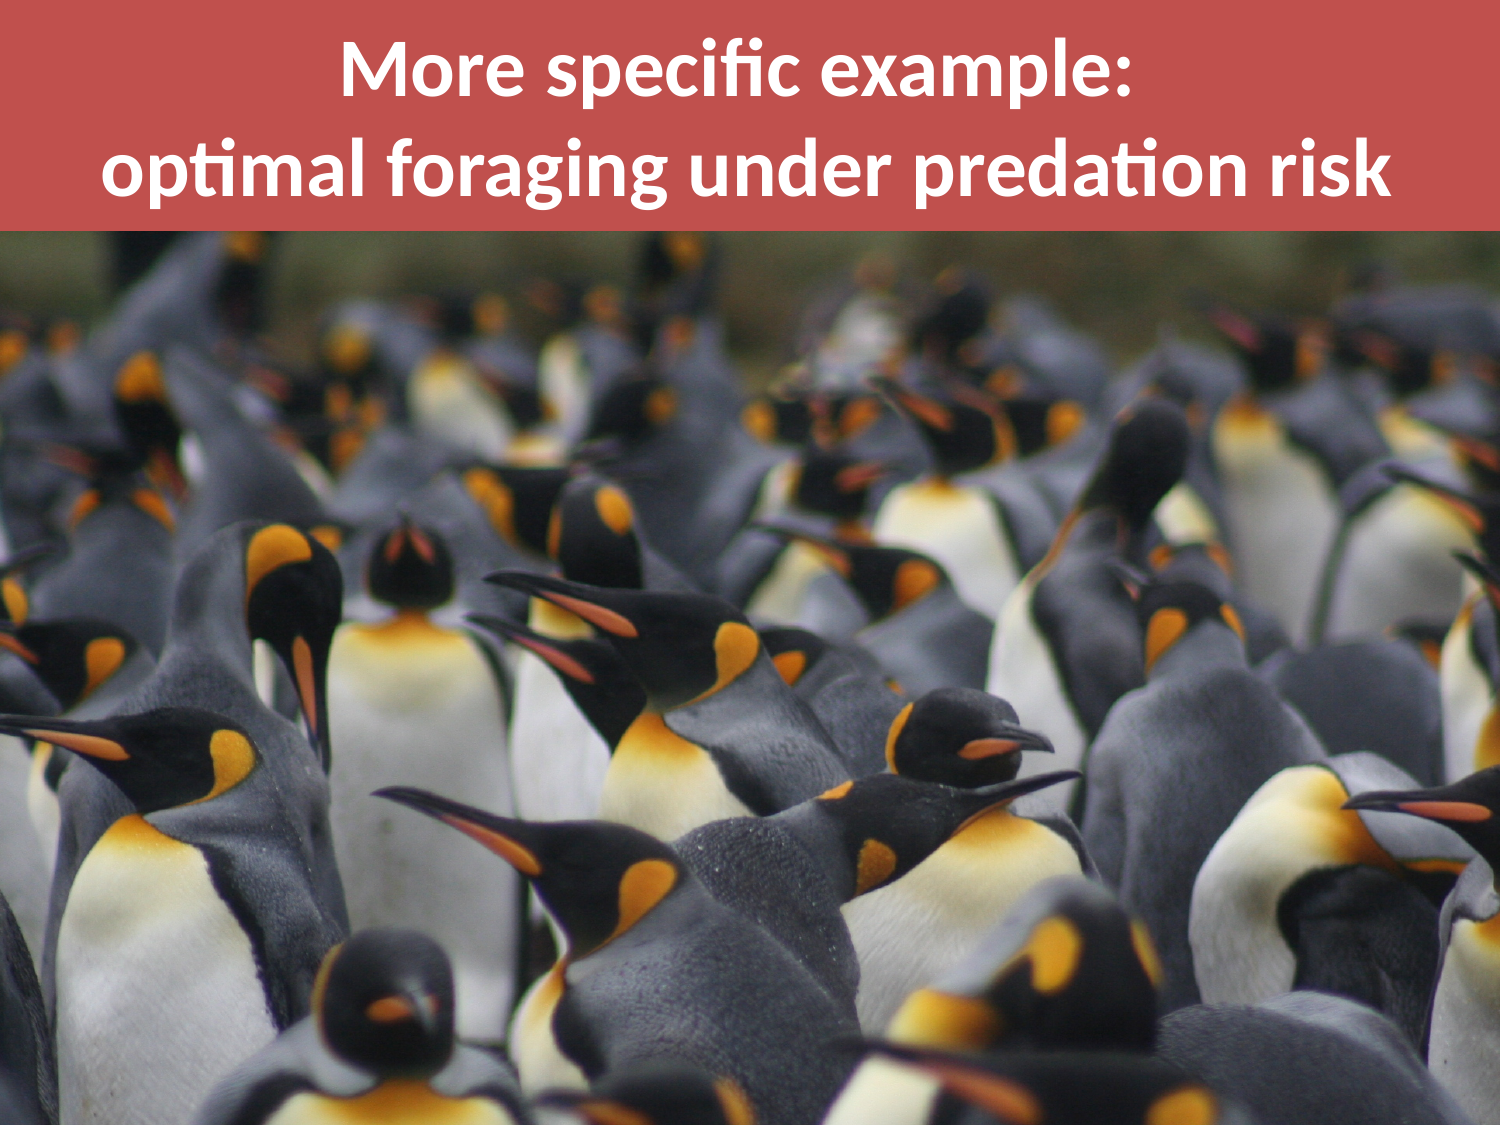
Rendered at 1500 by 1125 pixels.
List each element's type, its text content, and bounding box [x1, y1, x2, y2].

picture [0, 231, 1500, 1125]
text_box More specific example: optimal foraging under predation risk [0, 0, 1500, 231]
